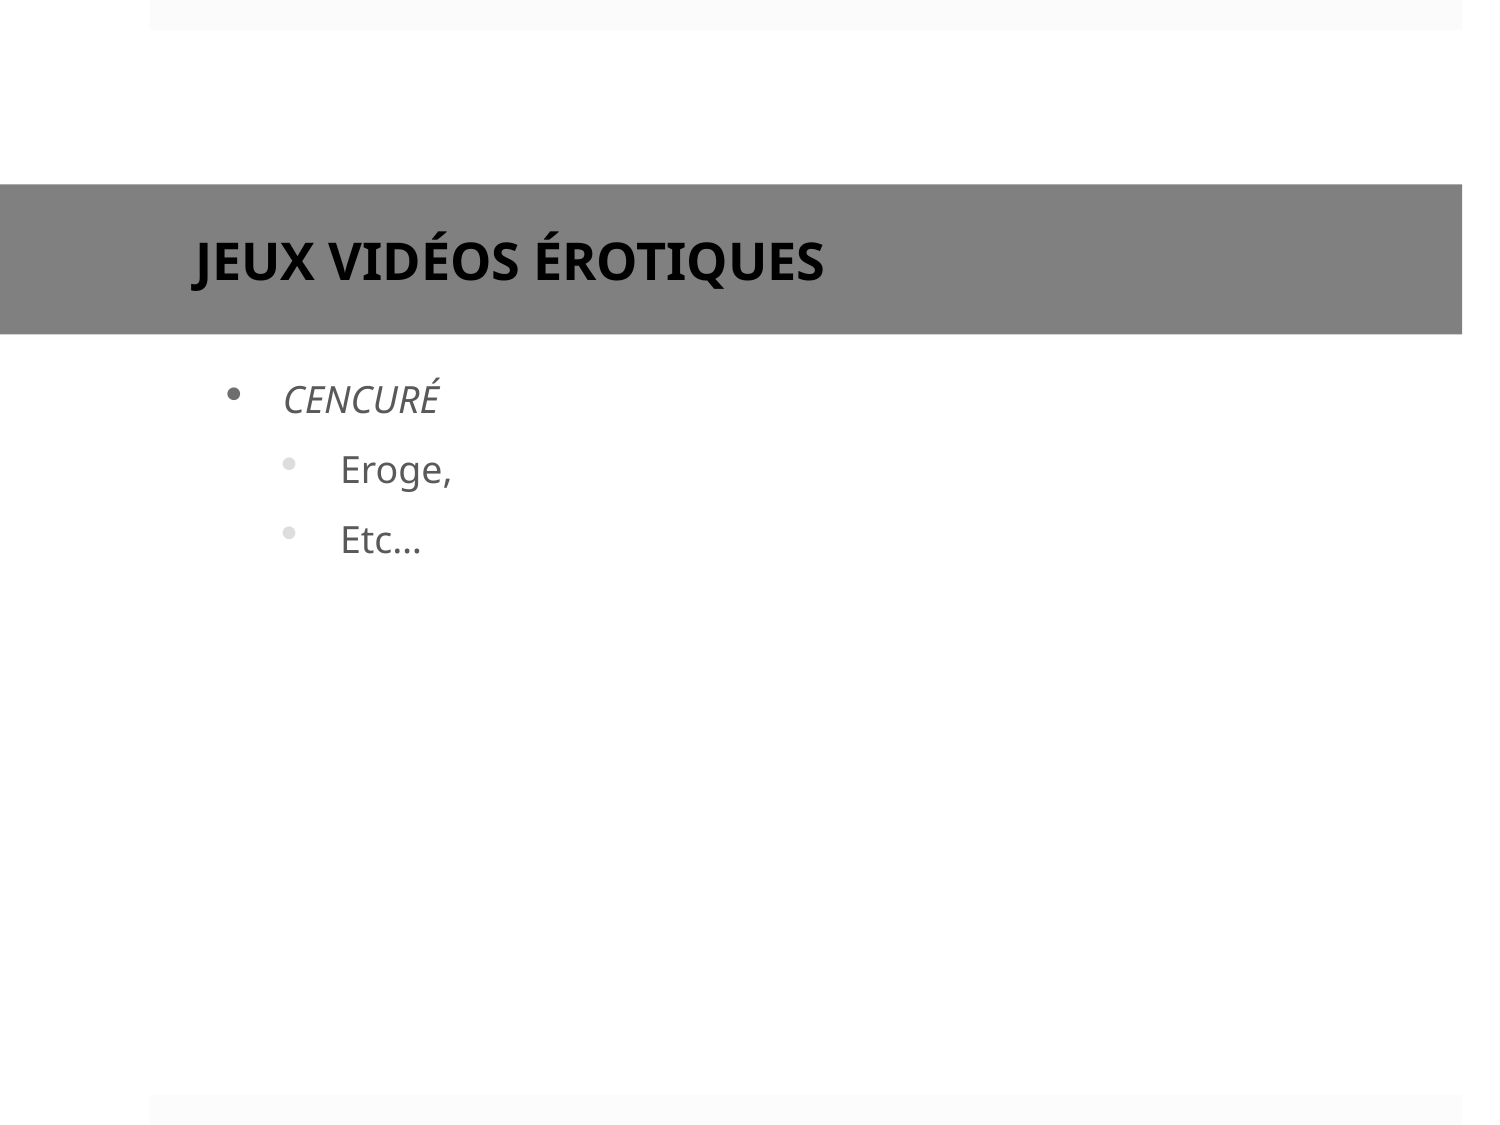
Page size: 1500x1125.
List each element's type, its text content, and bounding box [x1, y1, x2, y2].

text_box CENCURÉ Eroge, Etc… [155, 368, 1358, 1036]
title Jeux vidéos ÉROTIQUEs [0, 184, 1463, 335]
